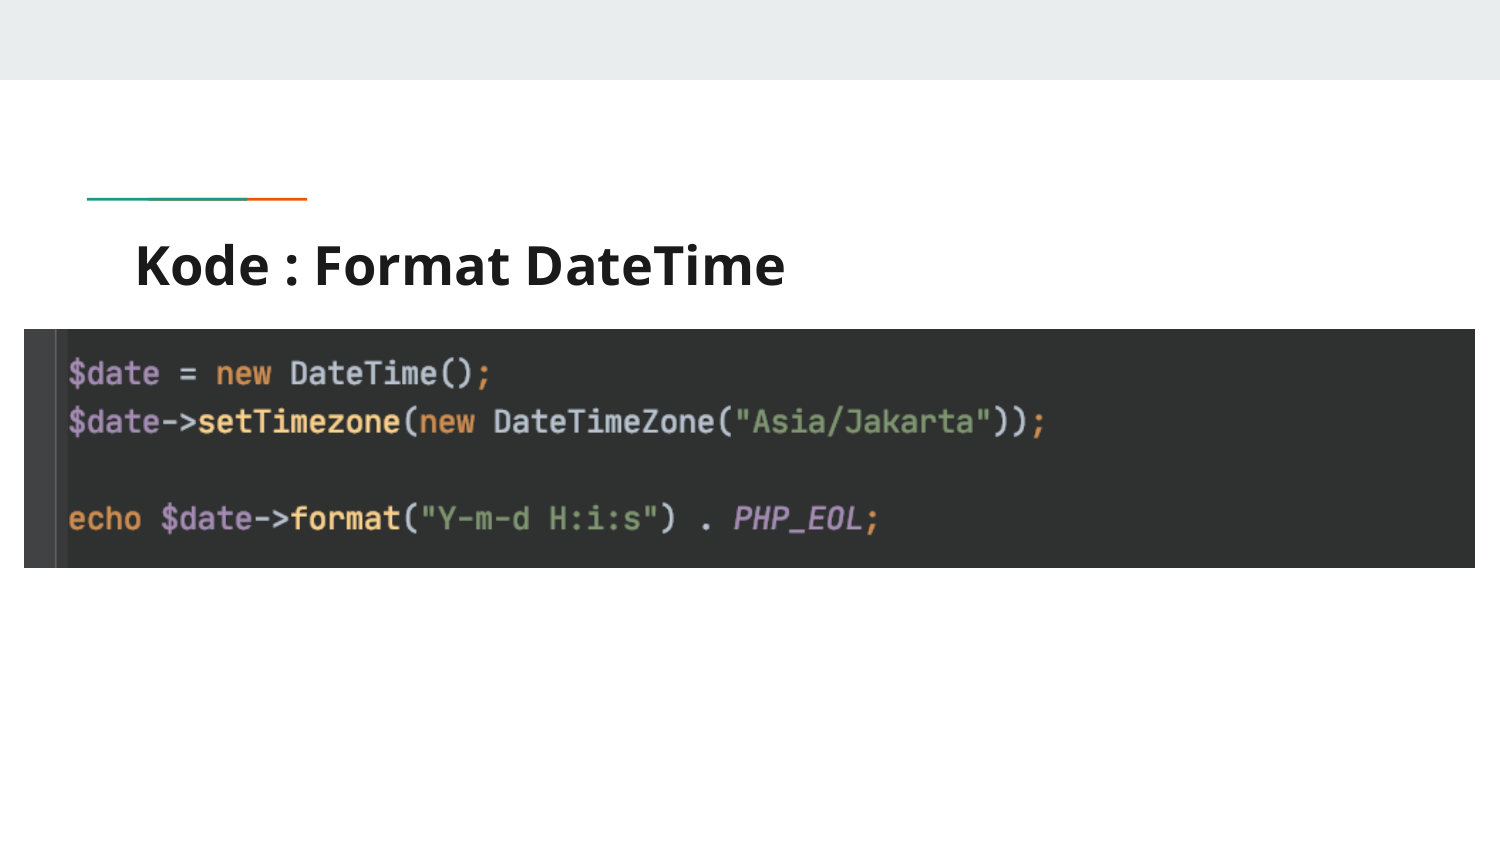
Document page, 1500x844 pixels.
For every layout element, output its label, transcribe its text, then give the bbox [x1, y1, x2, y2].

title Kode : Format DateTime [119, 216, 1381, 305]
picture [24, 328, 1476, 569]
